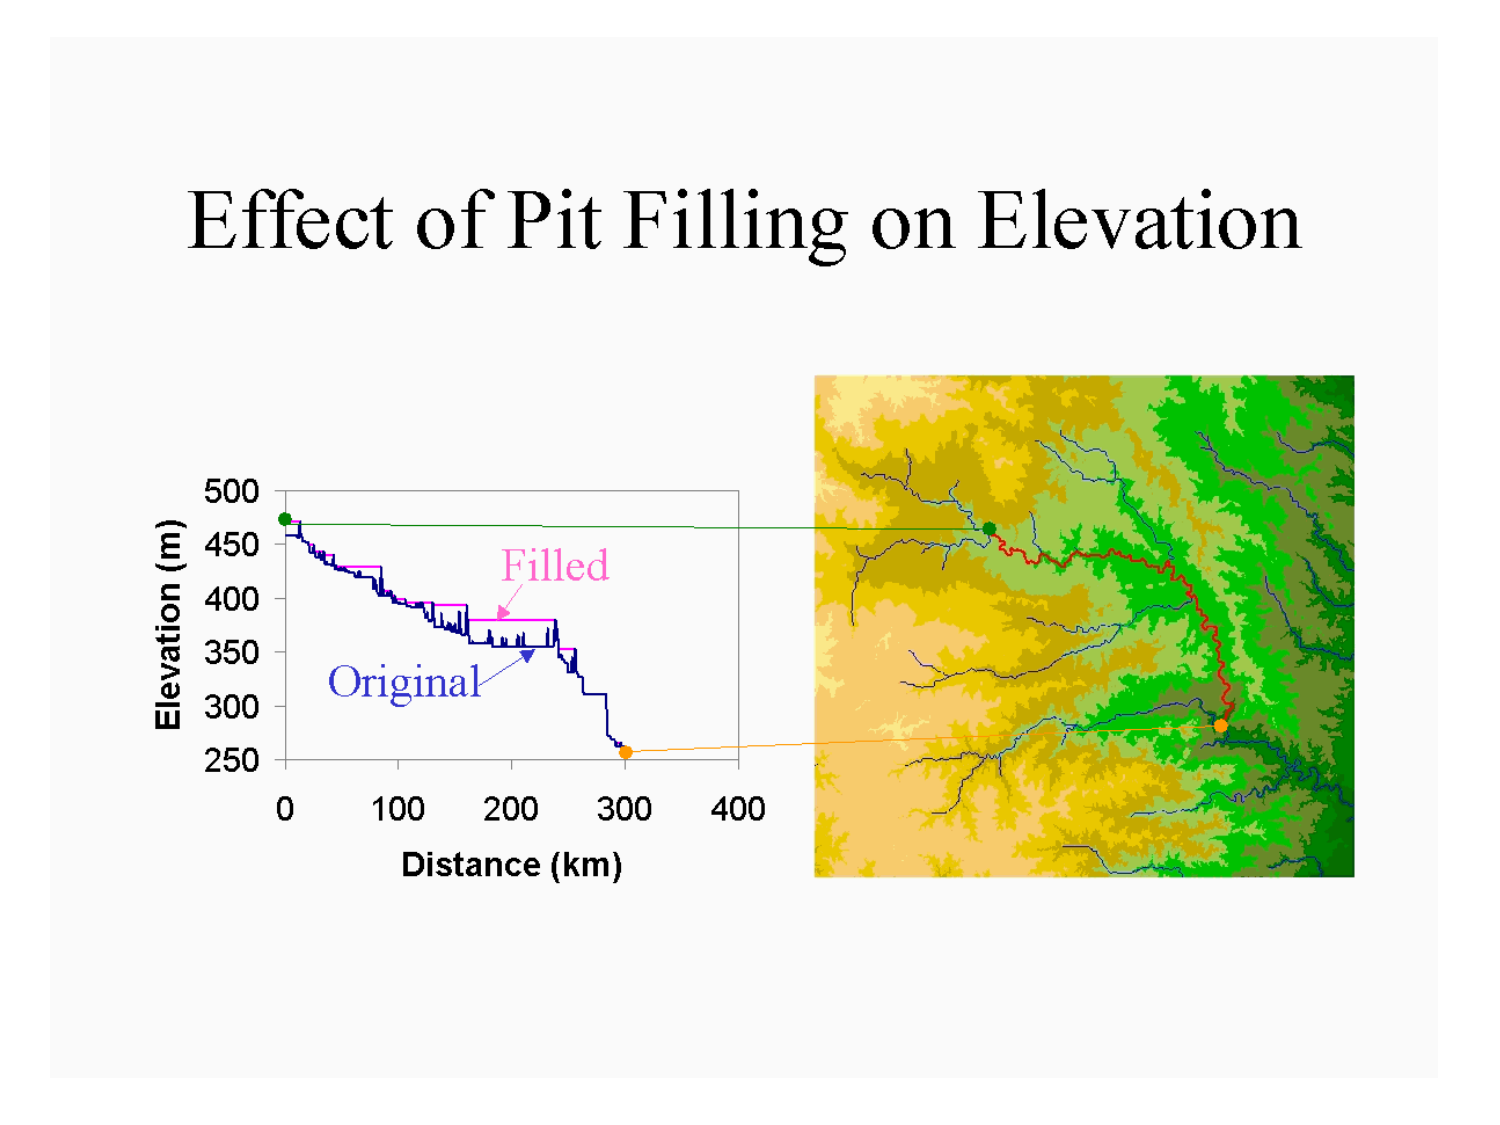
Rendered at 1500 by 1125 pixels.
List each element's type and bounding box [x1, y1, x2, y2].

picture [49, 37, 1438, 1078]
